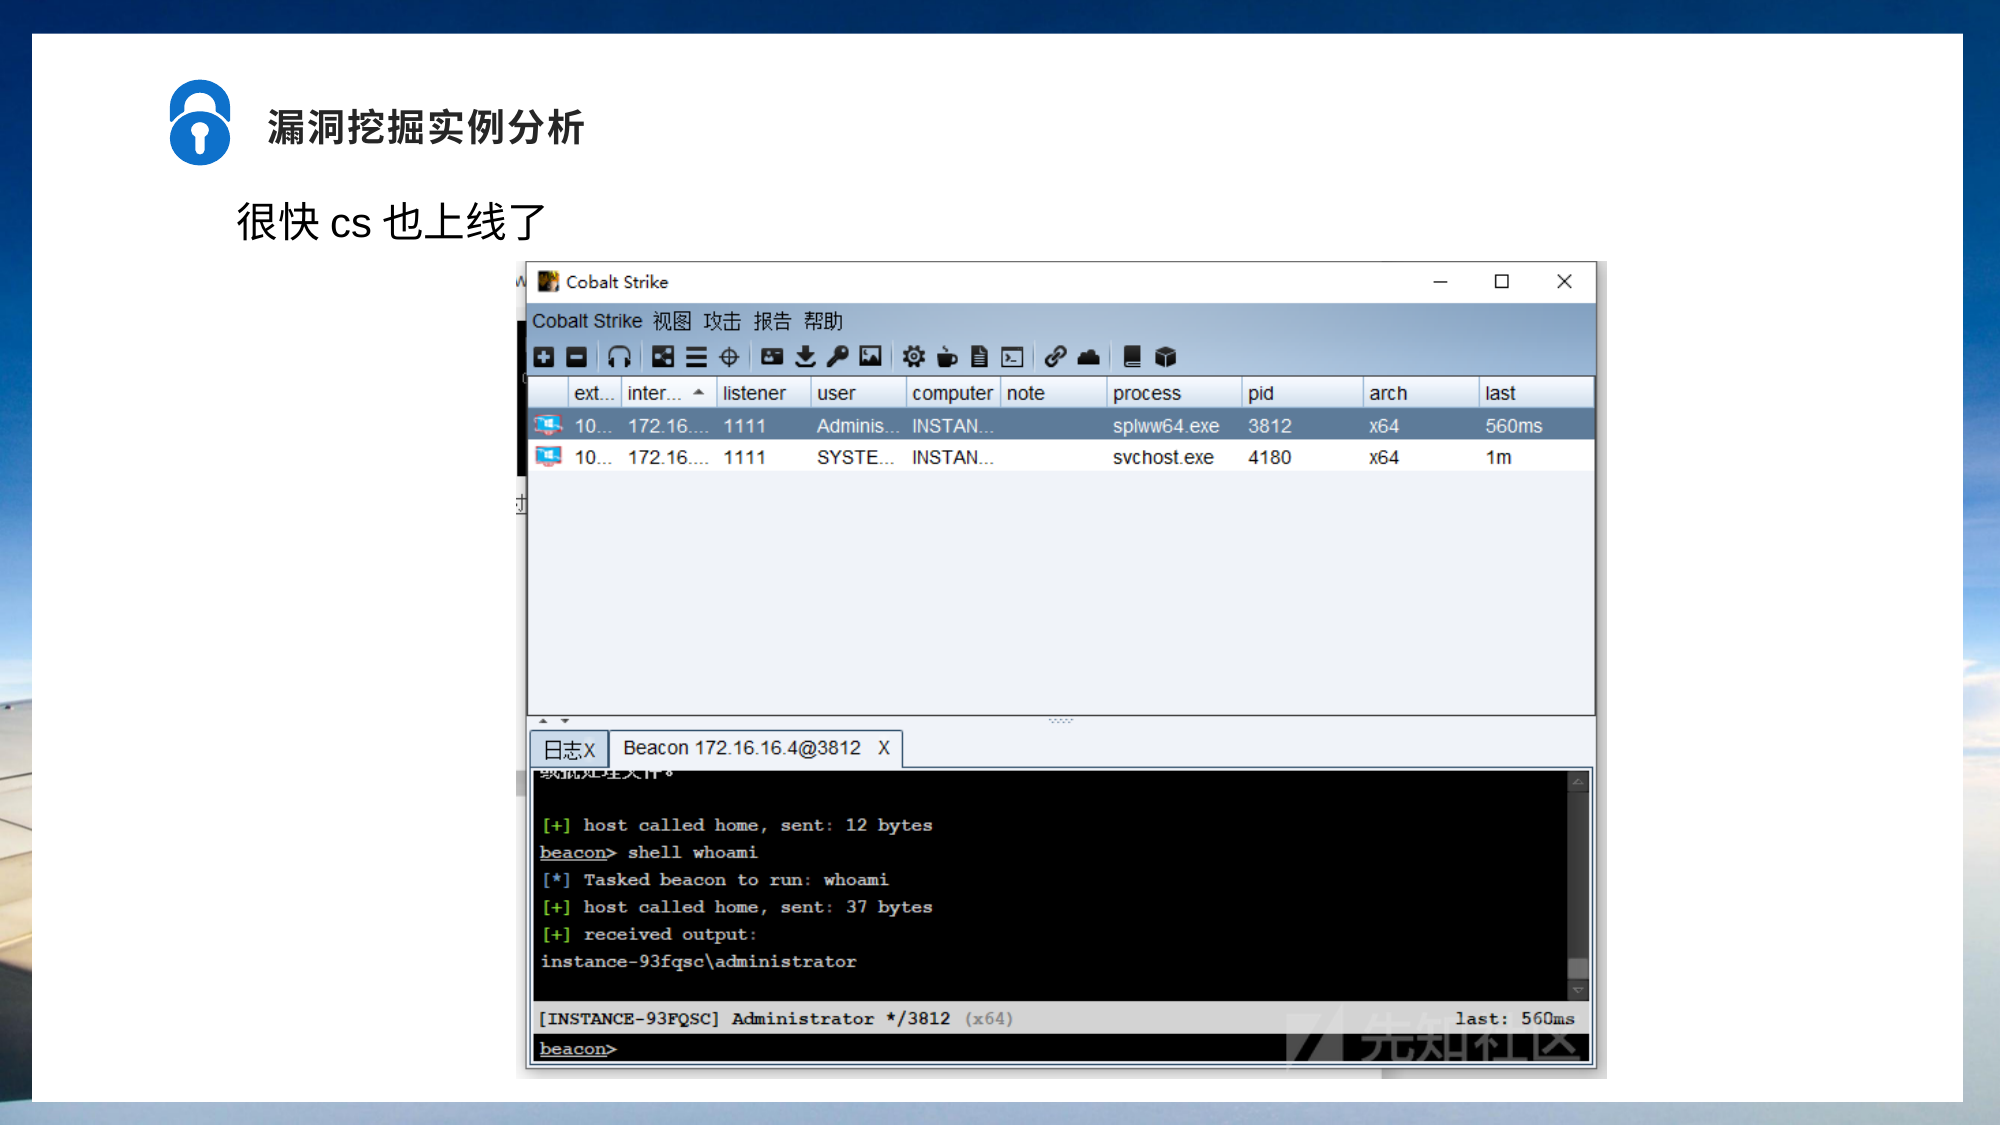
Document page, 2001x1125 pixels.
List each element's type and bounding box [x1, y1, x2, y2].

text_box [169, 79, 231, 166]
picture [0, 0, 2000, 1125]
